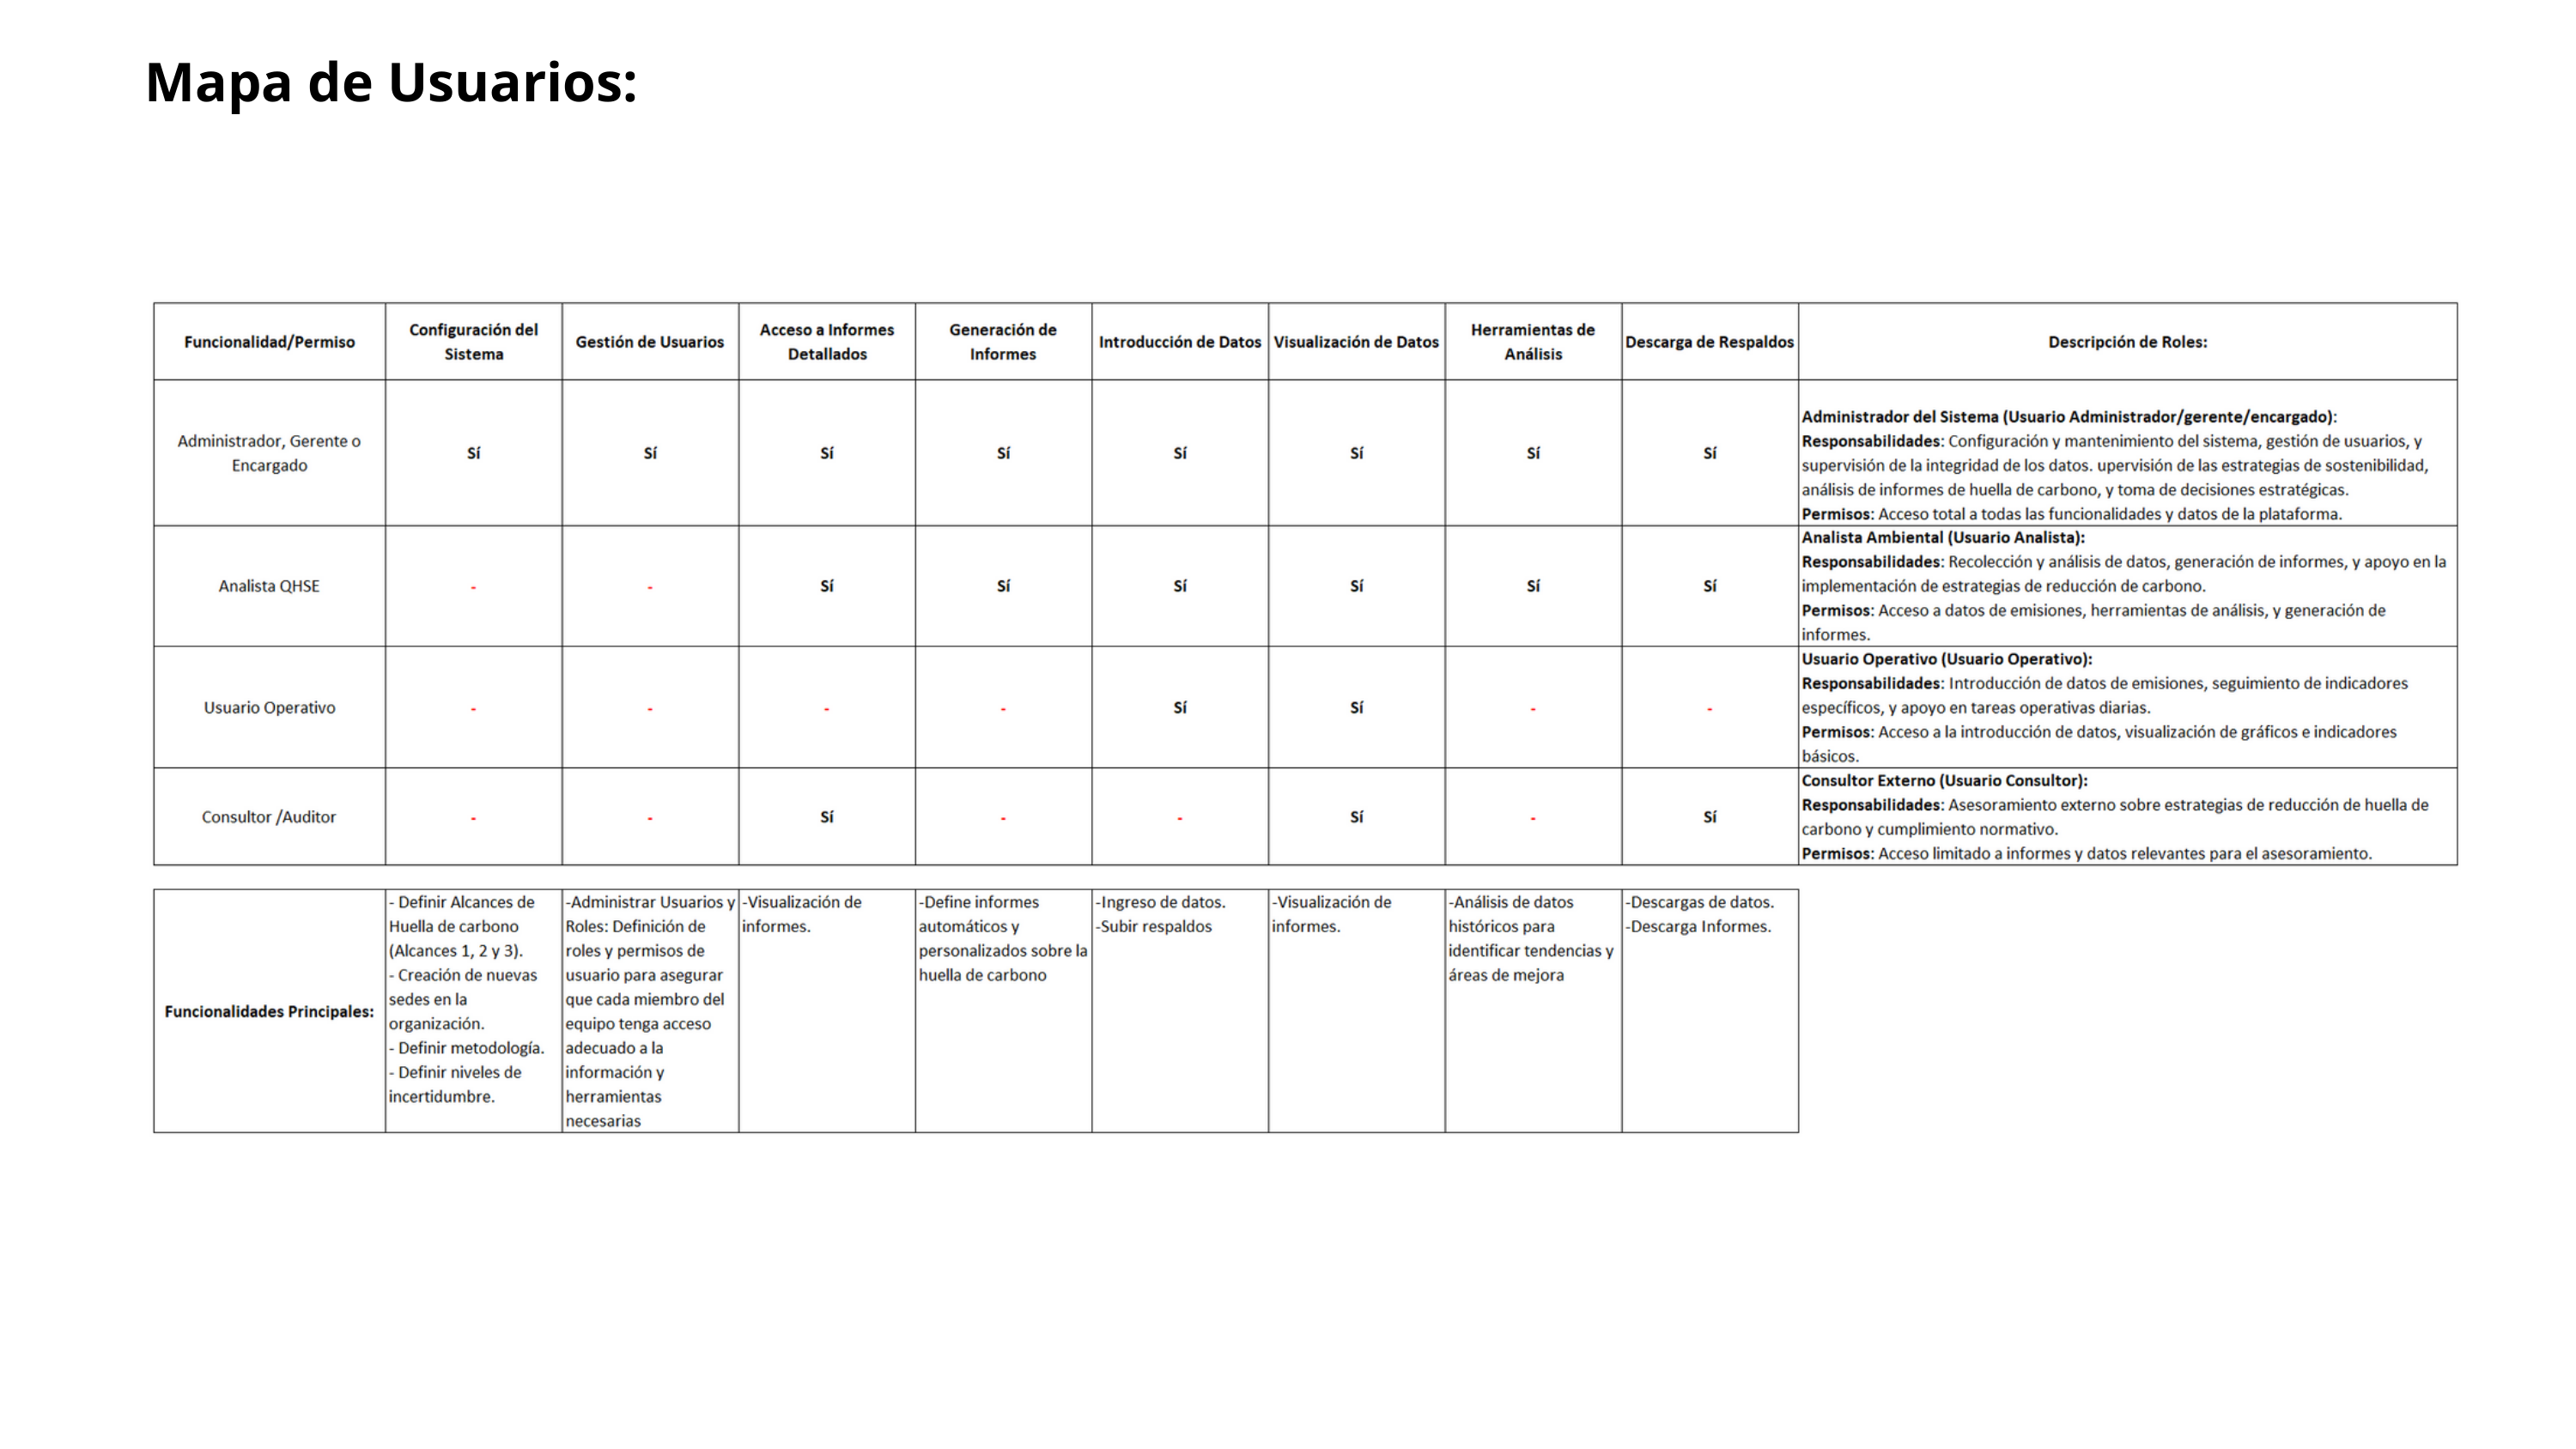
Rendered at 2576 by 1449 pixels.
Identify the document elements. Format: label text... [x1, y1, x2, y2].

text_box Mapa de Usuarios: [144, 58, 2335, 113]
text_box [144, 295, 2462, 1143]
